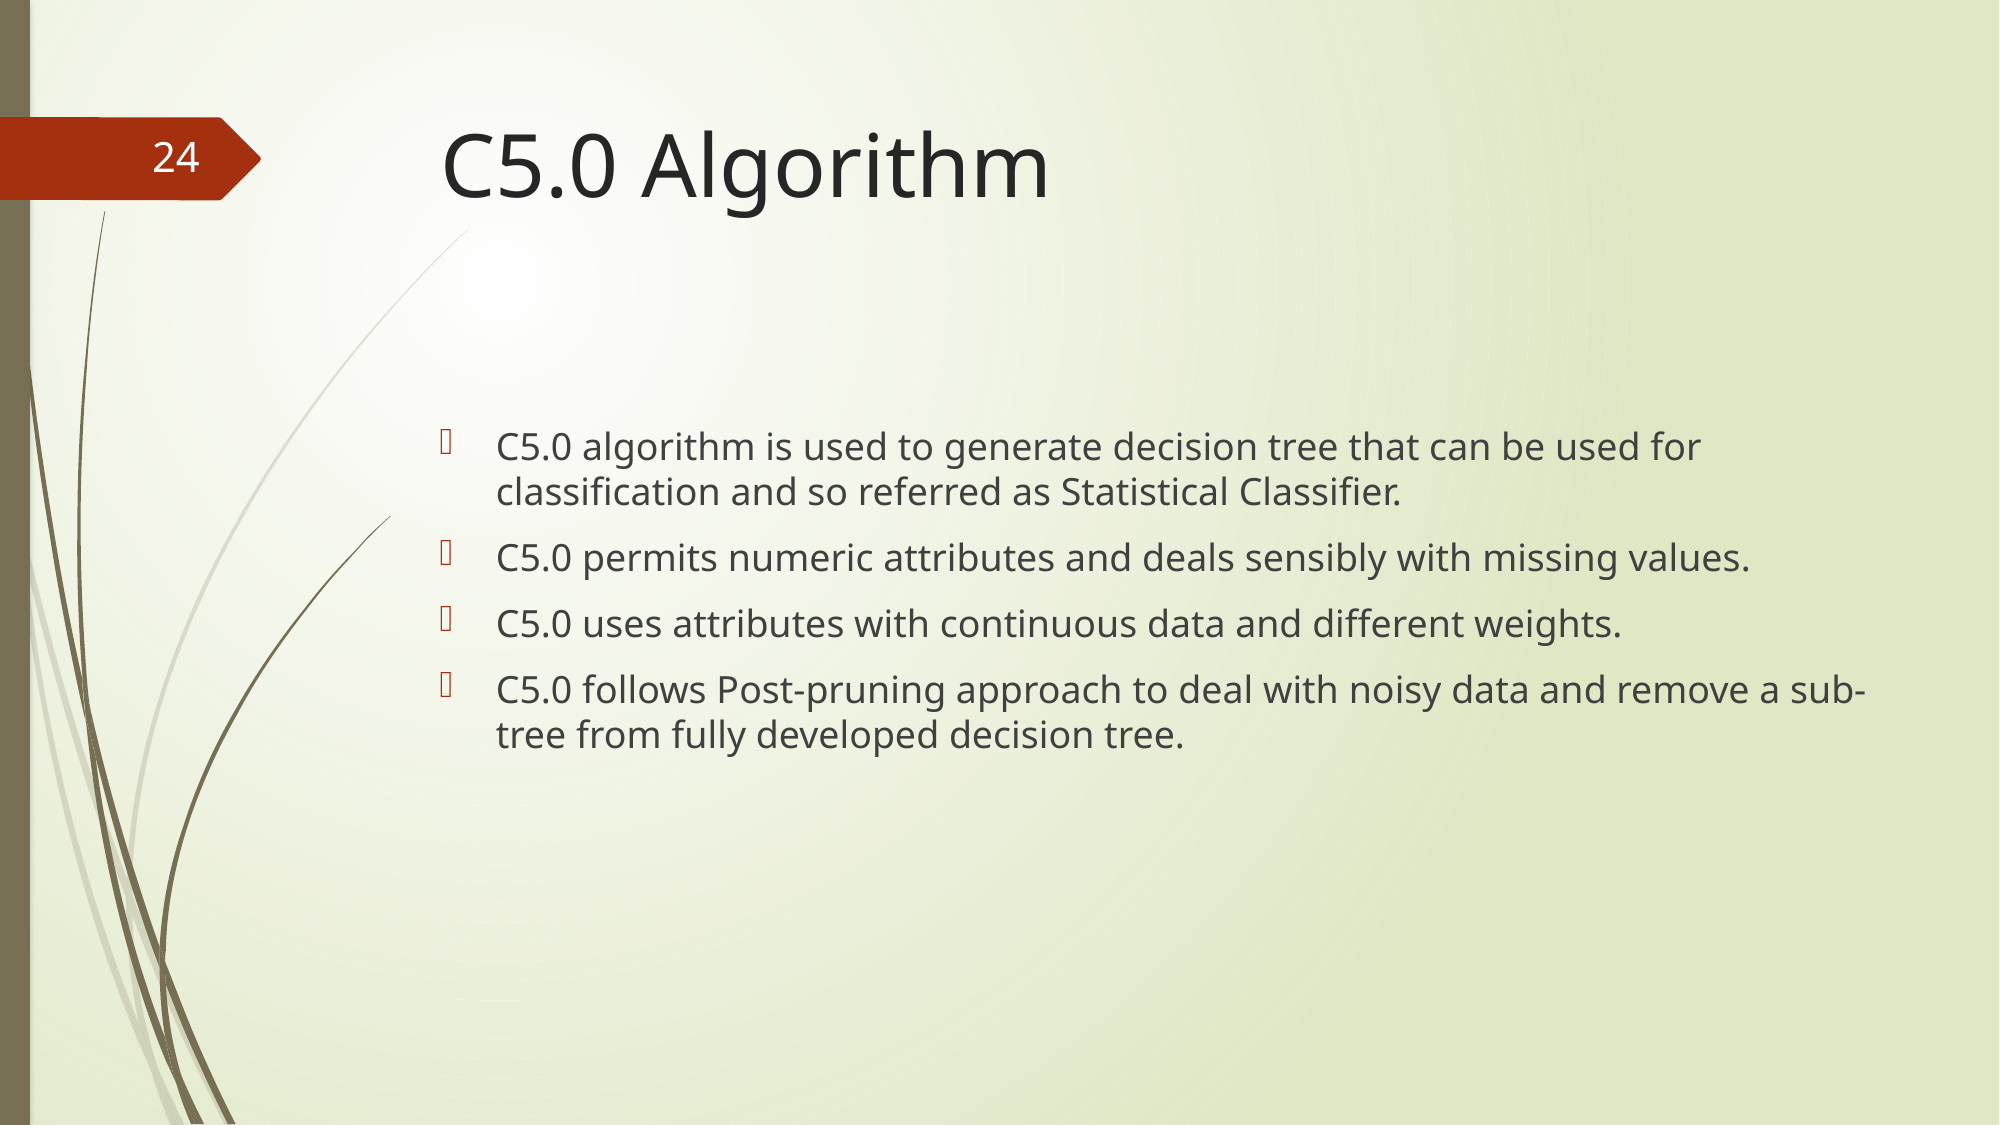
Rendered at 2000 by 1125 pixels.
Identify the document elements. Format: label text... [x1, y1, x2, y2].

slide_number 24 [87, 129, 216, 190]
title C5.0 Algorithm [425, 102, 1887, 313]
list C5.0 algorithm is used to generate decision tree that can be used for classification and so referred as Statistical Classifier. C5.0 permits numeric attributes and deals sensibly with missing values. C5.0 uses attributes with continuous data and different weights. C5.0 follows Post-pruning approach to deal with noisy data and remove a sub-tree from fully developed decision tree. [424, 350, 1887, 970]
